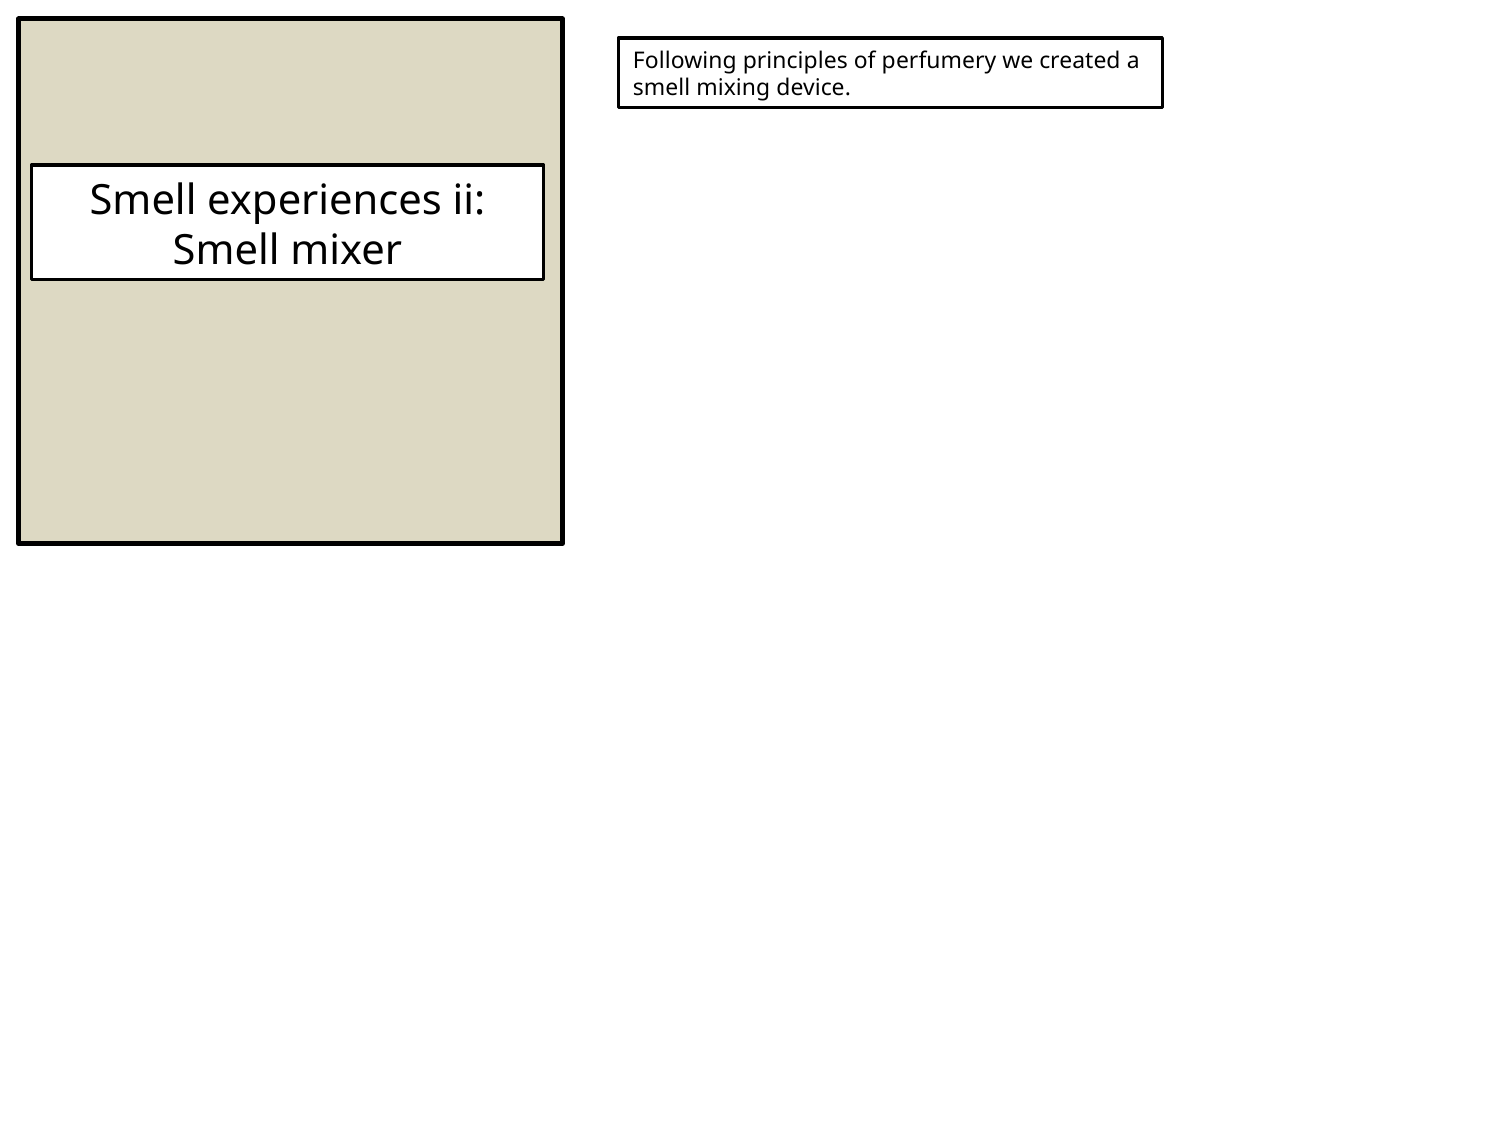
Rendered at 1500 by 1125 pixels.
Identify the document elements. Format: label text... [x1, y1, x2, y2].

text_box Smell experiences ii: Smell mixer [31, 165, 544, 280]
text_box Following principles of perfumery we created a smell mixing device. [618, 38, 1163, 108]
text_box [17, 17, 564, 546]
